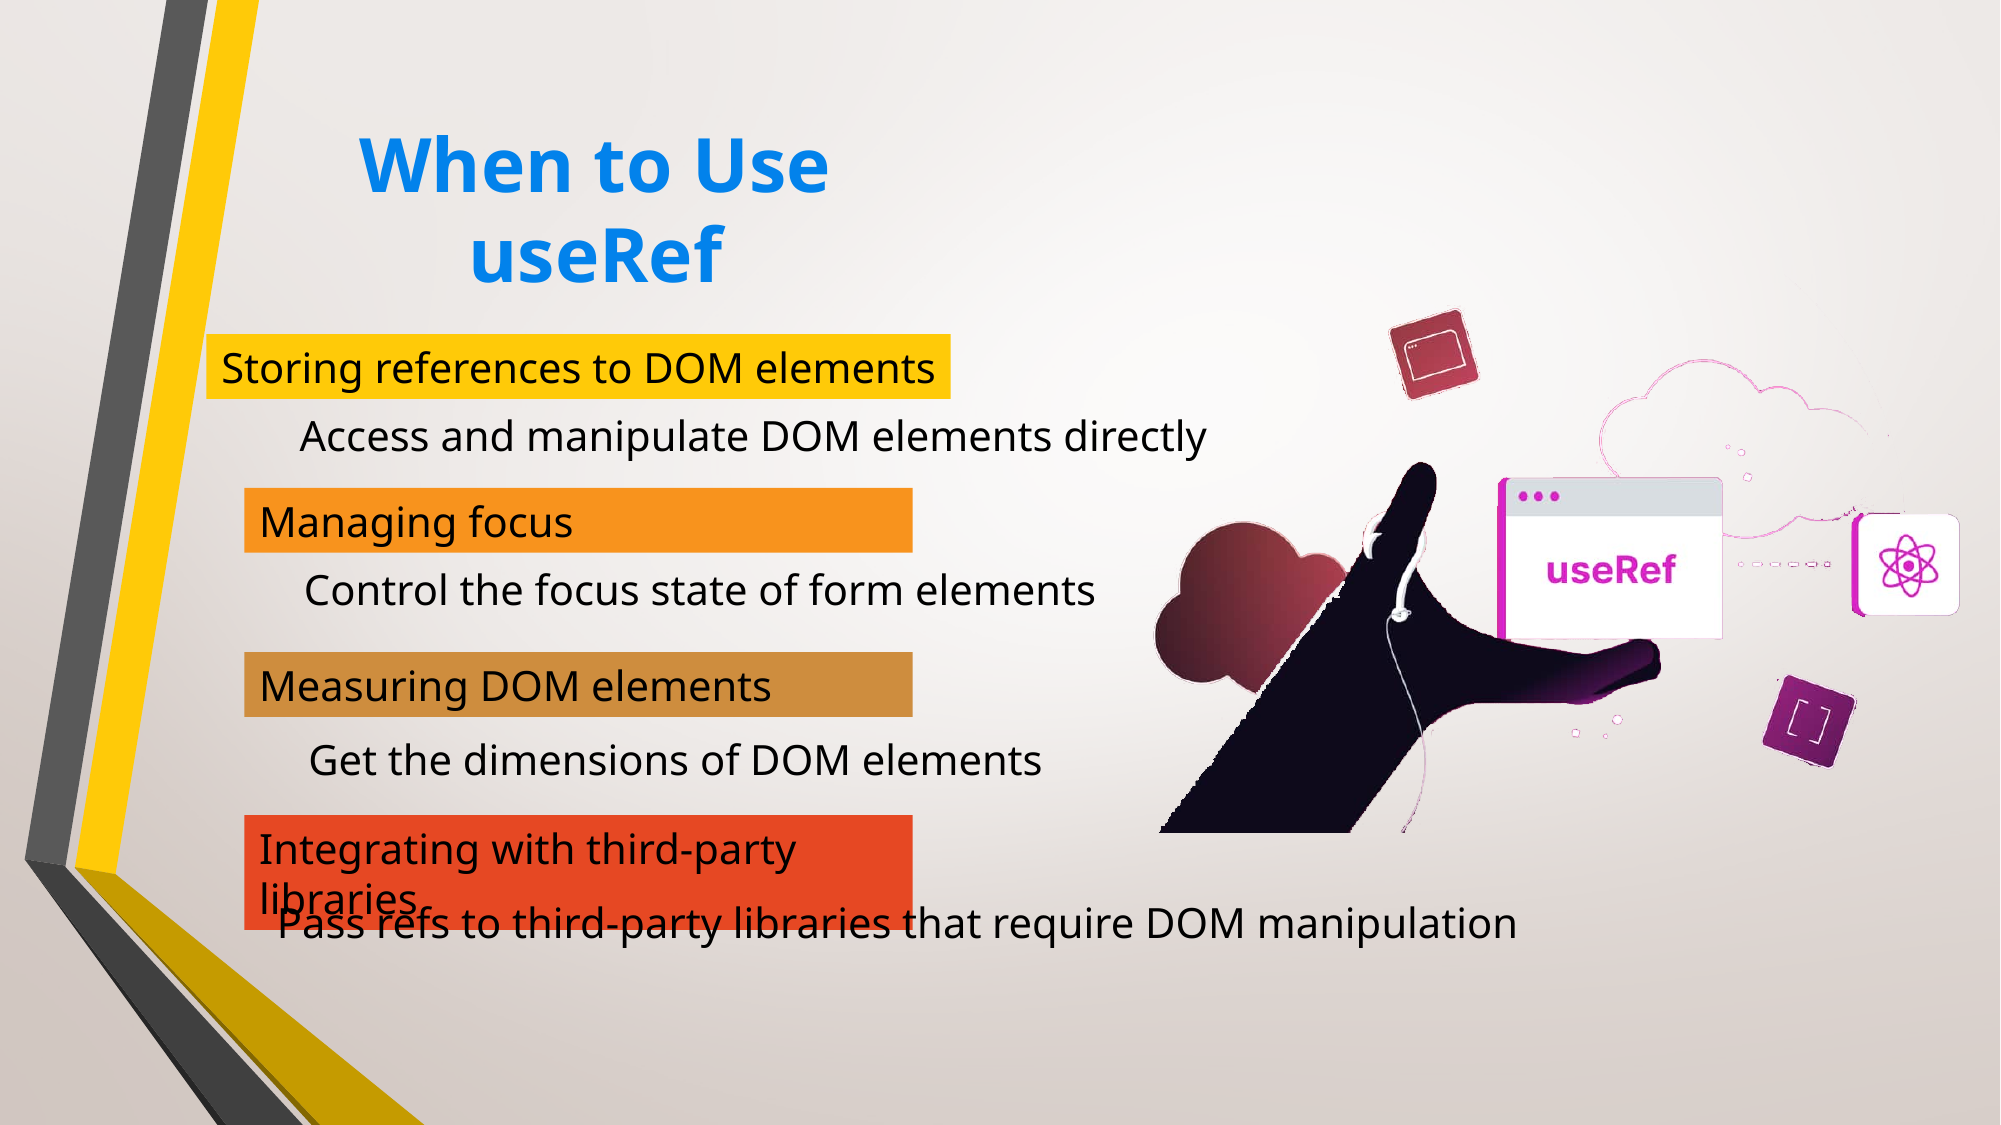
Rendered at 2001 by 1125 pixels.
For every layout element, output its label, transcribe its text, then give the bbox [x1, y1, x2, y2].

text_box Measuring DOM elements [244, 652, 913, 717]
text_box Managing focus [244, 487, 913, 553]
title When to Use useRef [244, 148, 946, 266]
text_box Storing references to DOM elements [206, 334, 951, 399]
picture [1150, 257, 1985, 842]
text_box Integrating with third-party libraries [244, 815, 913, 930]
text_box Access and manipulate DOM elements directly [284, 402, 1150, 468]
text_box Get the dimensions of DOM elements [293, 726, 1058, 792]
text_box Pass refs to third-party libraries that require DOM manipulation [262, 889, 1534, 955]
text_box Control the focus state of form elements [289, 556, 1111, 622]
